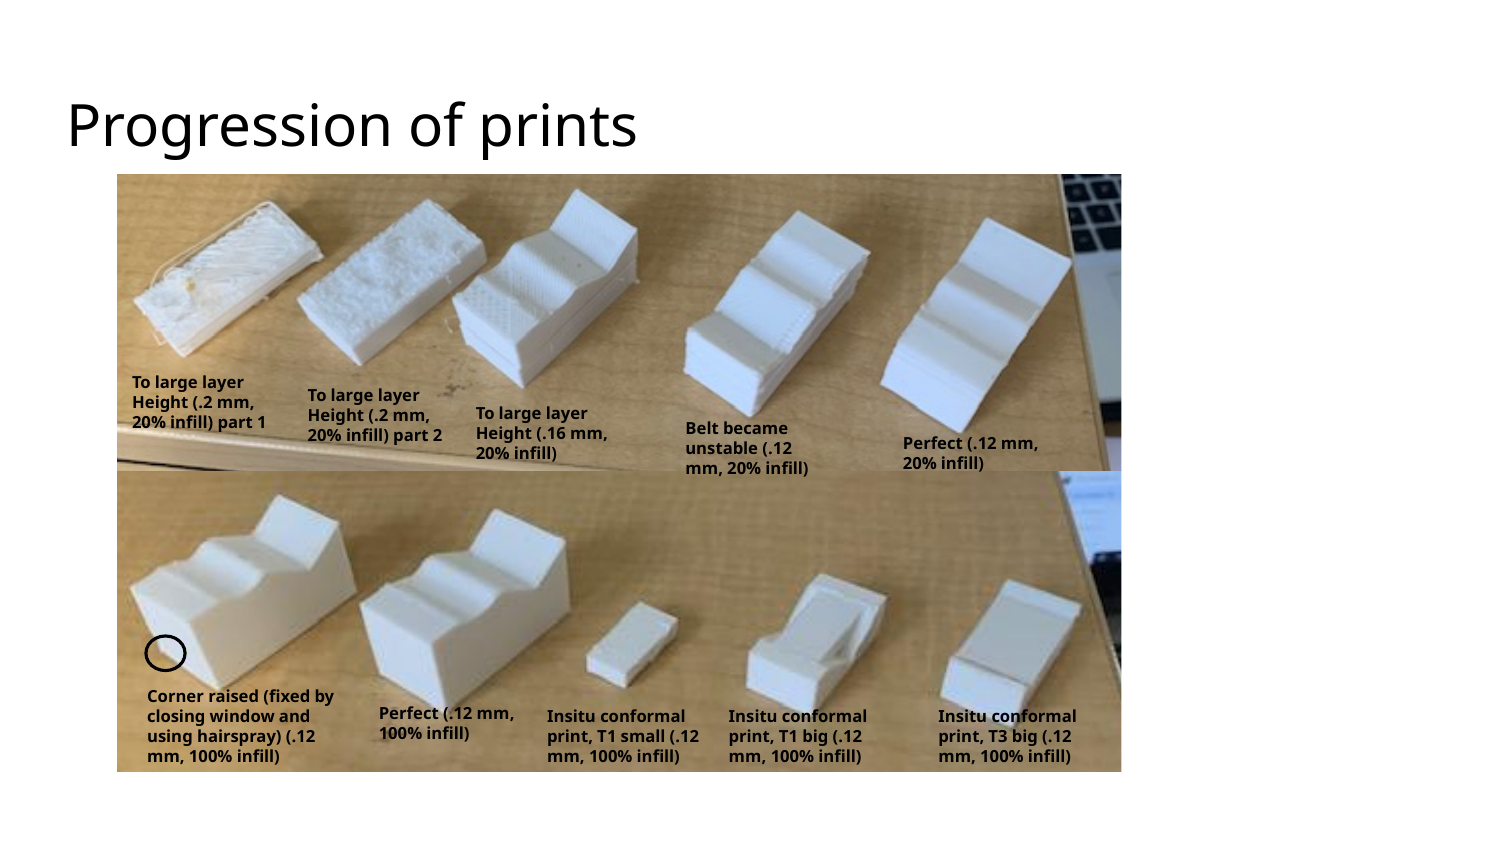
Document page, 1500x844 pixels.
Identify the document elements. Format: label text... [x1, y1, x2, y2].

title Progression of prints [51, 72, 1449, 167]
picture [116, 173, 1122, 772]
